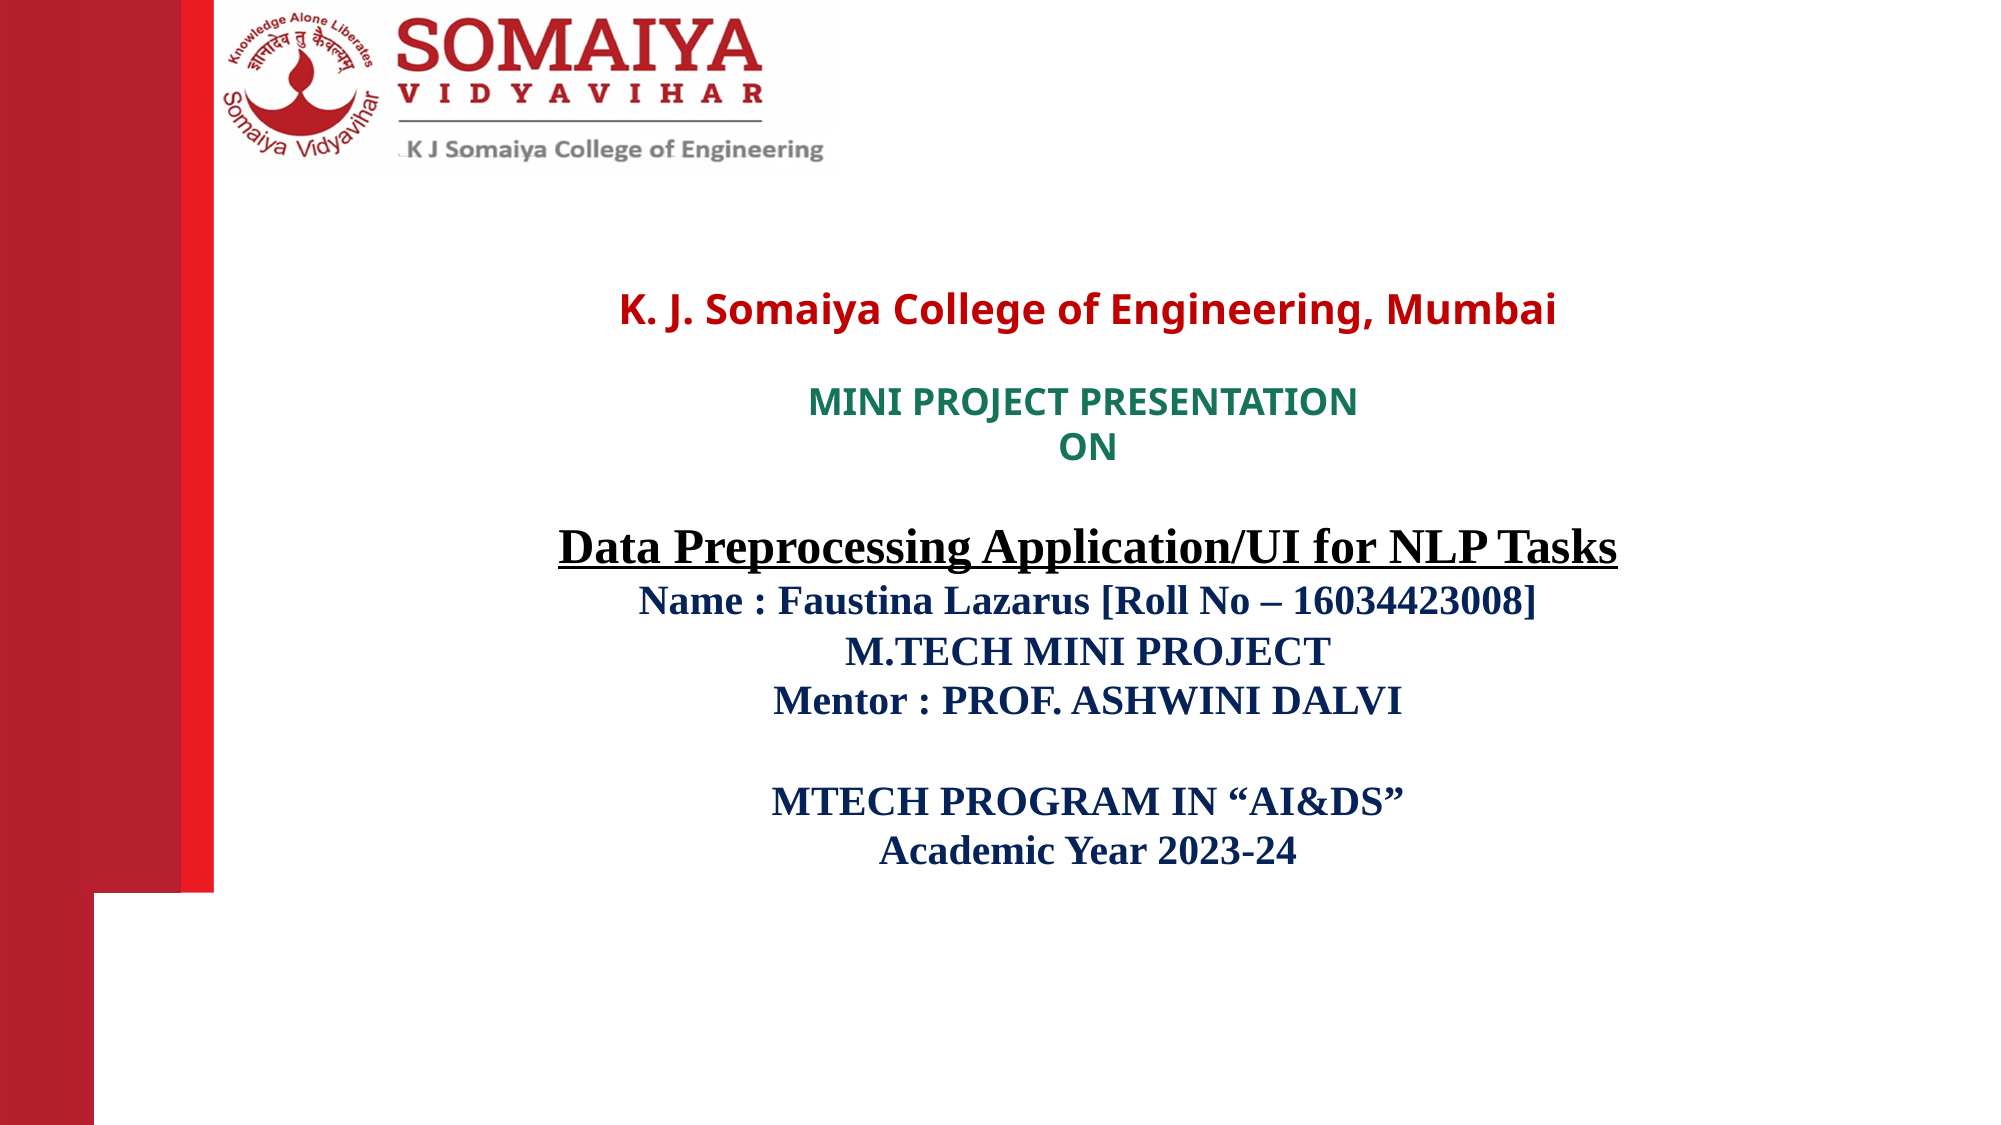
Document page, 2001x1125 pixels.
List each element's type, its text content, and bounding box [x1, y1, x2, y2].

text_box K. J. Somaiya College of Engineering, Mumbai MINI PROJECT PRESENTATION ON Data Preprocessing Application/UI for NLP Tasks Name : Faustina Lazarus [Roll No – 16034423008] M.TECH MINI PROJECT Mentor : PROF. ASHWINI DALVI MTECH PROGRAM IN “AI&DS” Academic Year 2023-24 [193, 268, 1983, 1089]
picture [0, 0, 836, 1125]
